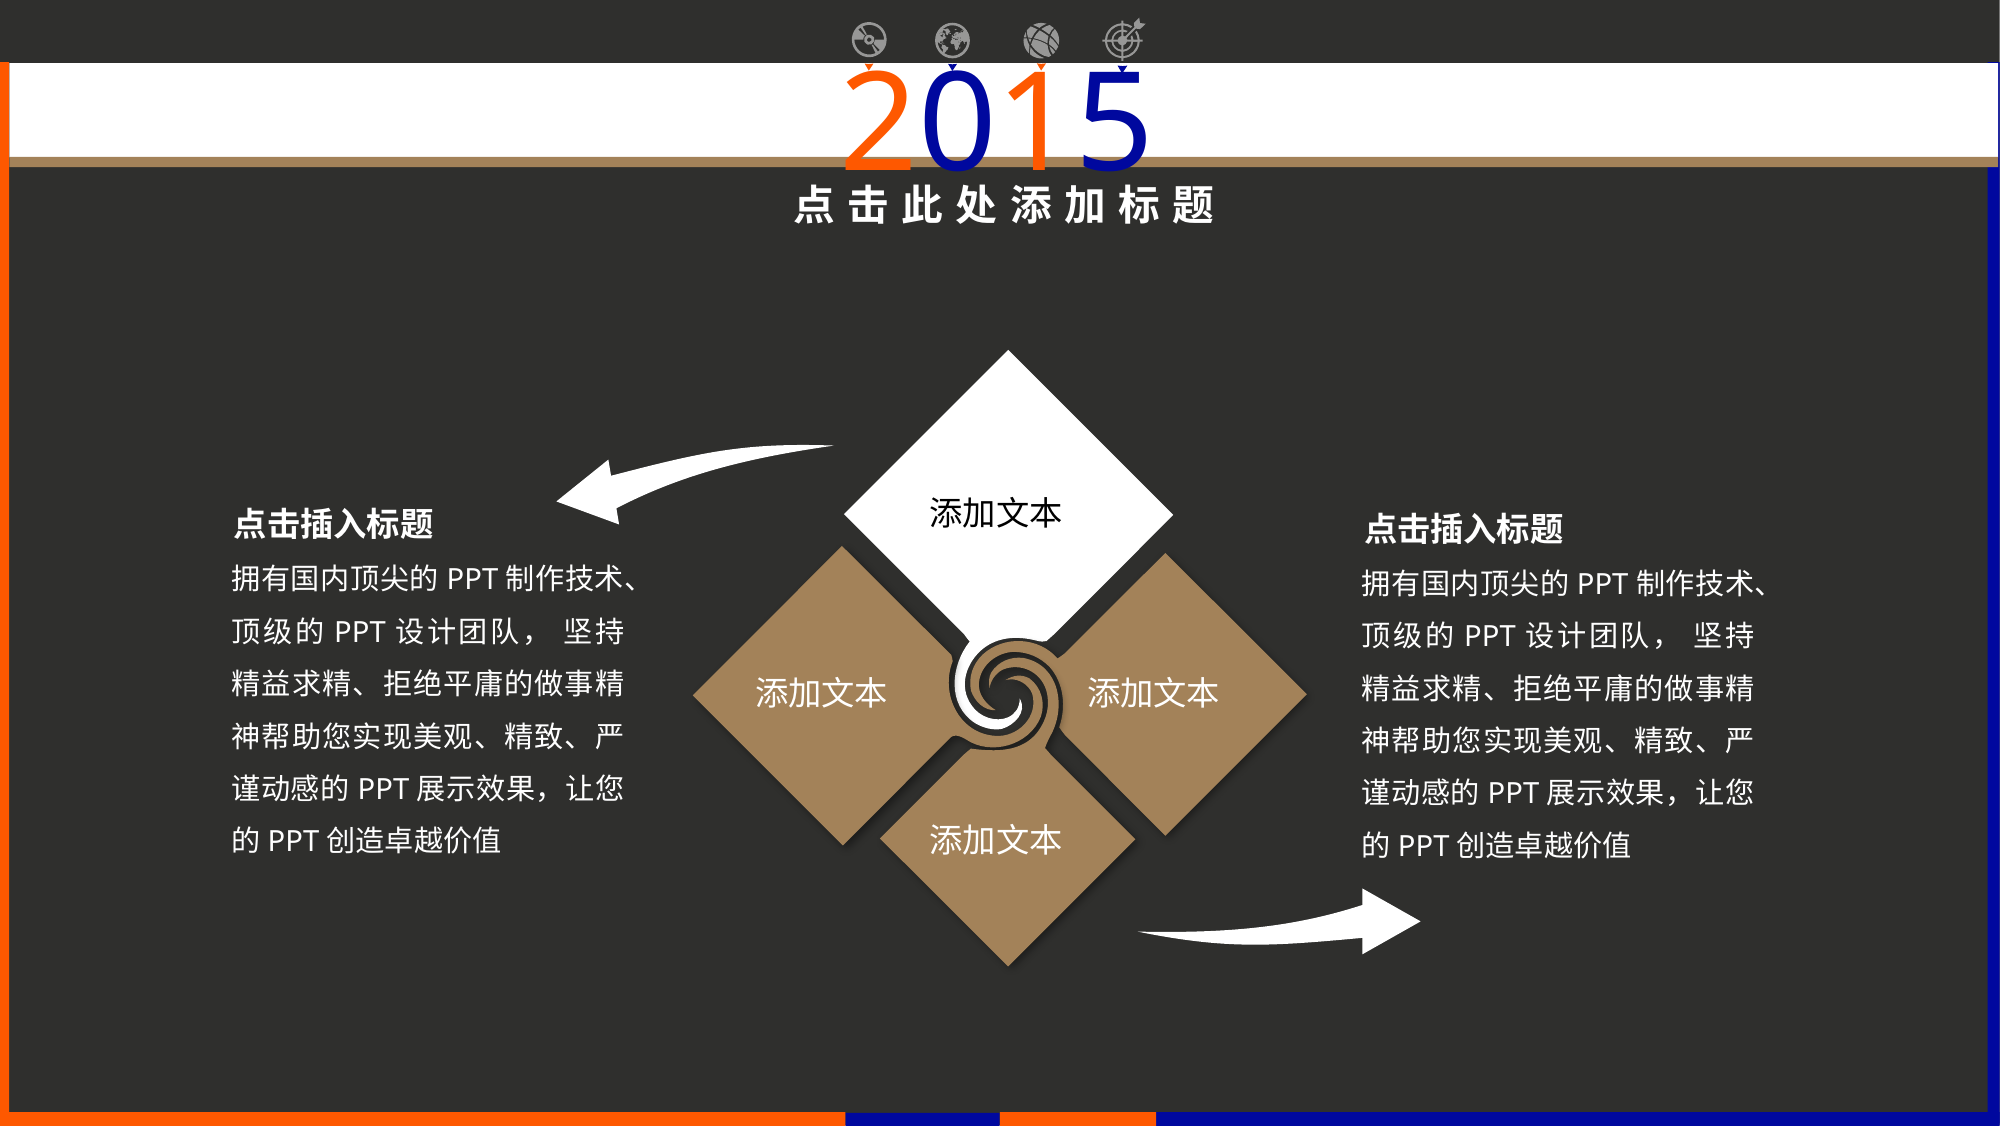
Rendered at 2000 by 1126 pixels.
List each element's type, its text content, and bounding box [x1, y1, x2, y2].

text_box [562, 455, 692, 498]
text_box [1346, 500, 1770, 1022]
text_box 点击此处添加标题 [400, 78, 891, 144]
text_box [1307, 908, 1346, 944]
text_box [692, 349, 1307, 967]
text_box [270, 248, 1453, 918]
text_box [640, 478, 1346, 1004]
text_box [216, 495, 640, 1018]
